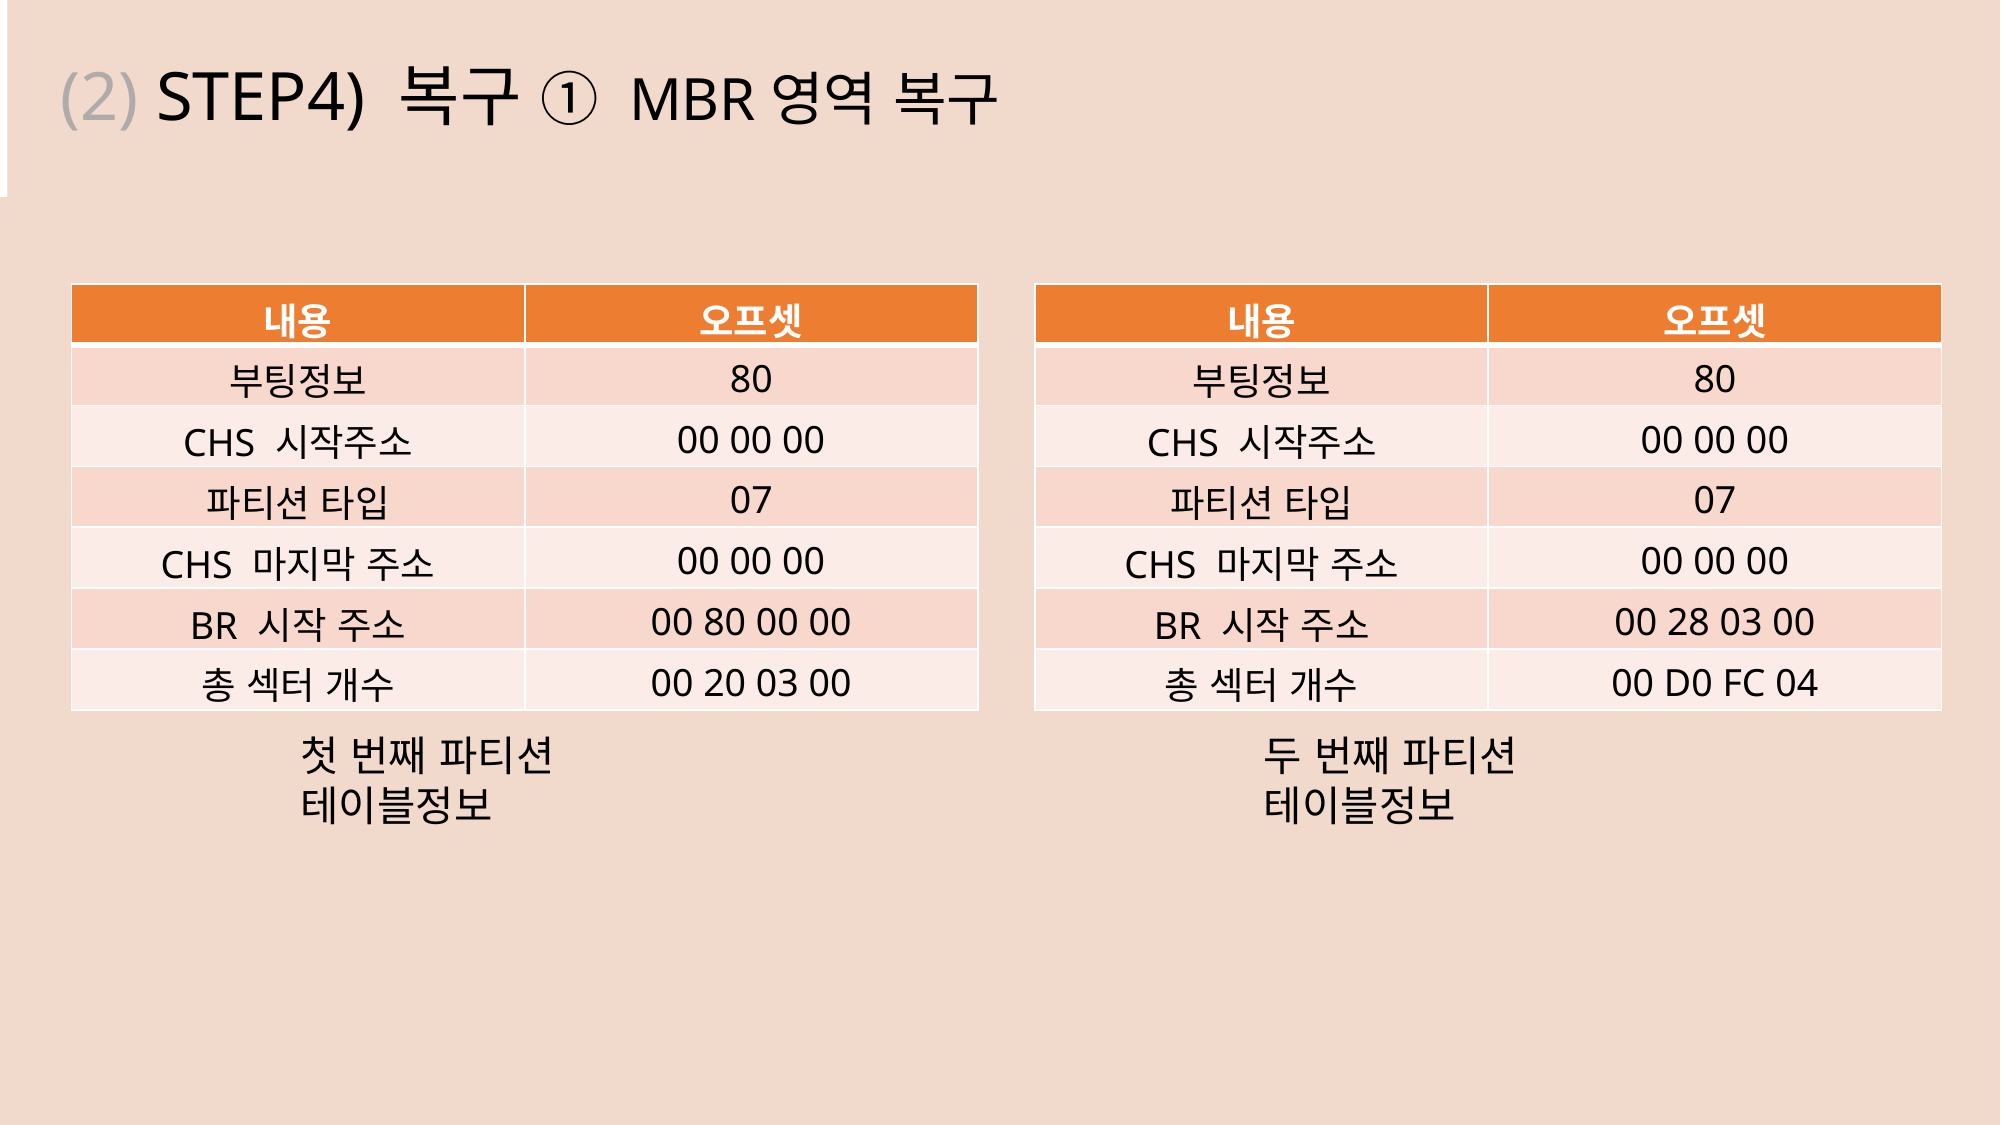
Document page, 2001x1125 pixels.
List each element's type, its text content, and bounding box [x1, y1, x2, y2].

table_cell 00 00 00 [526, 528, 977, 587]
table_cell 07 [1489, 467, 1941, 526]
table_cell CHS 시작주소 [1036, 406, 1487, 466]
table_cell 00 D0 FC 04 [1489, 650, 1941, 709]
table_header 오프셋 [526, 285, 977, 342]
table_cell 00 00 00 [526, 406, 977, 466]
table_header 오프셋 [1489, 285, 1941, 342]
text_box 두 번째 파티션 테이블정보 [1249, 722, 1728, 837]
table_cell 00 20 03 00 [526, 650, 977, 709]
table_cell 파티션 타입 [72, 467, 524, 526]
text_box [0, 0, 8, 198]
table_cell 00 80 00 00 [526, 589, 977, 648]
table_cell CHS 마지막 주소 [72, 528, 524, 587]
table_header 내용 [1036, 285, 1487, 342]
table_cell CHS 마지막 주소 [1036, 528, 1487, 587]
table_cell 총 섹터 개수 [72, 650, 524, 709]
table_header 내용 [72, 285, 524, 342]
table_cell 07 [526, 467, 977, 526]
table_cell 총 섹터 개수 [1036, 650, 1487, 709]
table_cell 00 28 03 00 [1489, 589, 1941, 648]
table_cell BR 시작 주소 [1036, 589, 1487, 648]
table_cell 00 00 00 [1489, 406, 1941, 466]
table_cell 80 [526, 348, 977, 405]
table_cell CHS 시작주소 [72, 406, 524, 466]
table_cell 00 00 00 [1489, 528, 1941, 587]
table_cell 80 [1489, 348, 1941, 405]
table_cell 부팅정보 [72, 348, 524, 405]
table_cell 부팅정보 [1036, 348, 1487, 405]
table_cell BR 시작 주소 [72, 589, 524, 648]
table_cell 파티션 타입 [1036, 467, 1487, 526]
text_box 첫 번째 파티션 테이블정보 [285, 722, 764, 837]
text_box (2) STEP4) 복구 ① MBR영역 복구 [46, 46, 2000, 141]
